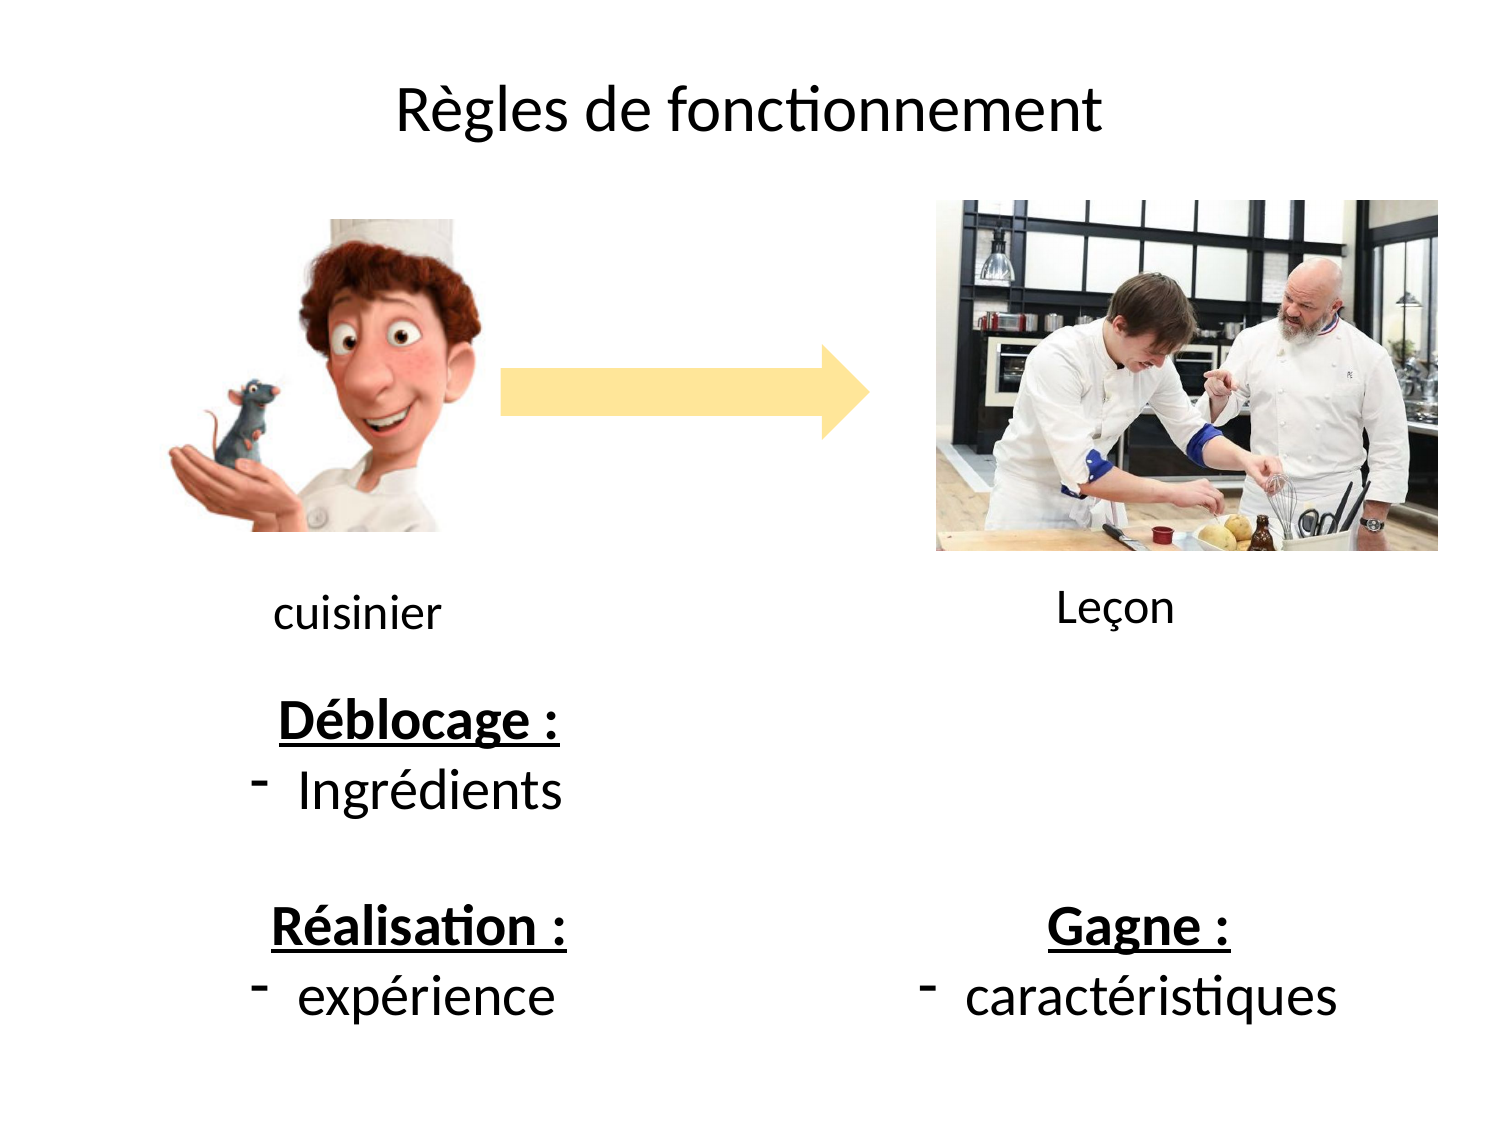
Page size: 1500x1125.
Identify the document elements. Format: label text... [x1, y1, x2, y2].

text_box Gagne : caractéristiques [903, 879, 1376, 1035]
text_box cuisinier [258, 571, 524, 647]
text_box Réalisation : expérience [235, 879, 604, 1035]
picture [110, 219, 564, 532]
text_box Règles de fonctionnement [158, 57, 1342, 153]
picture [936, 200, 1438, 551]
text_box Déblocage : Ingrédients [235, 673, 604, 829]
text_box Leçon [1041, 566, 1308, 642]
text_box [564, 341, 872, 443]
